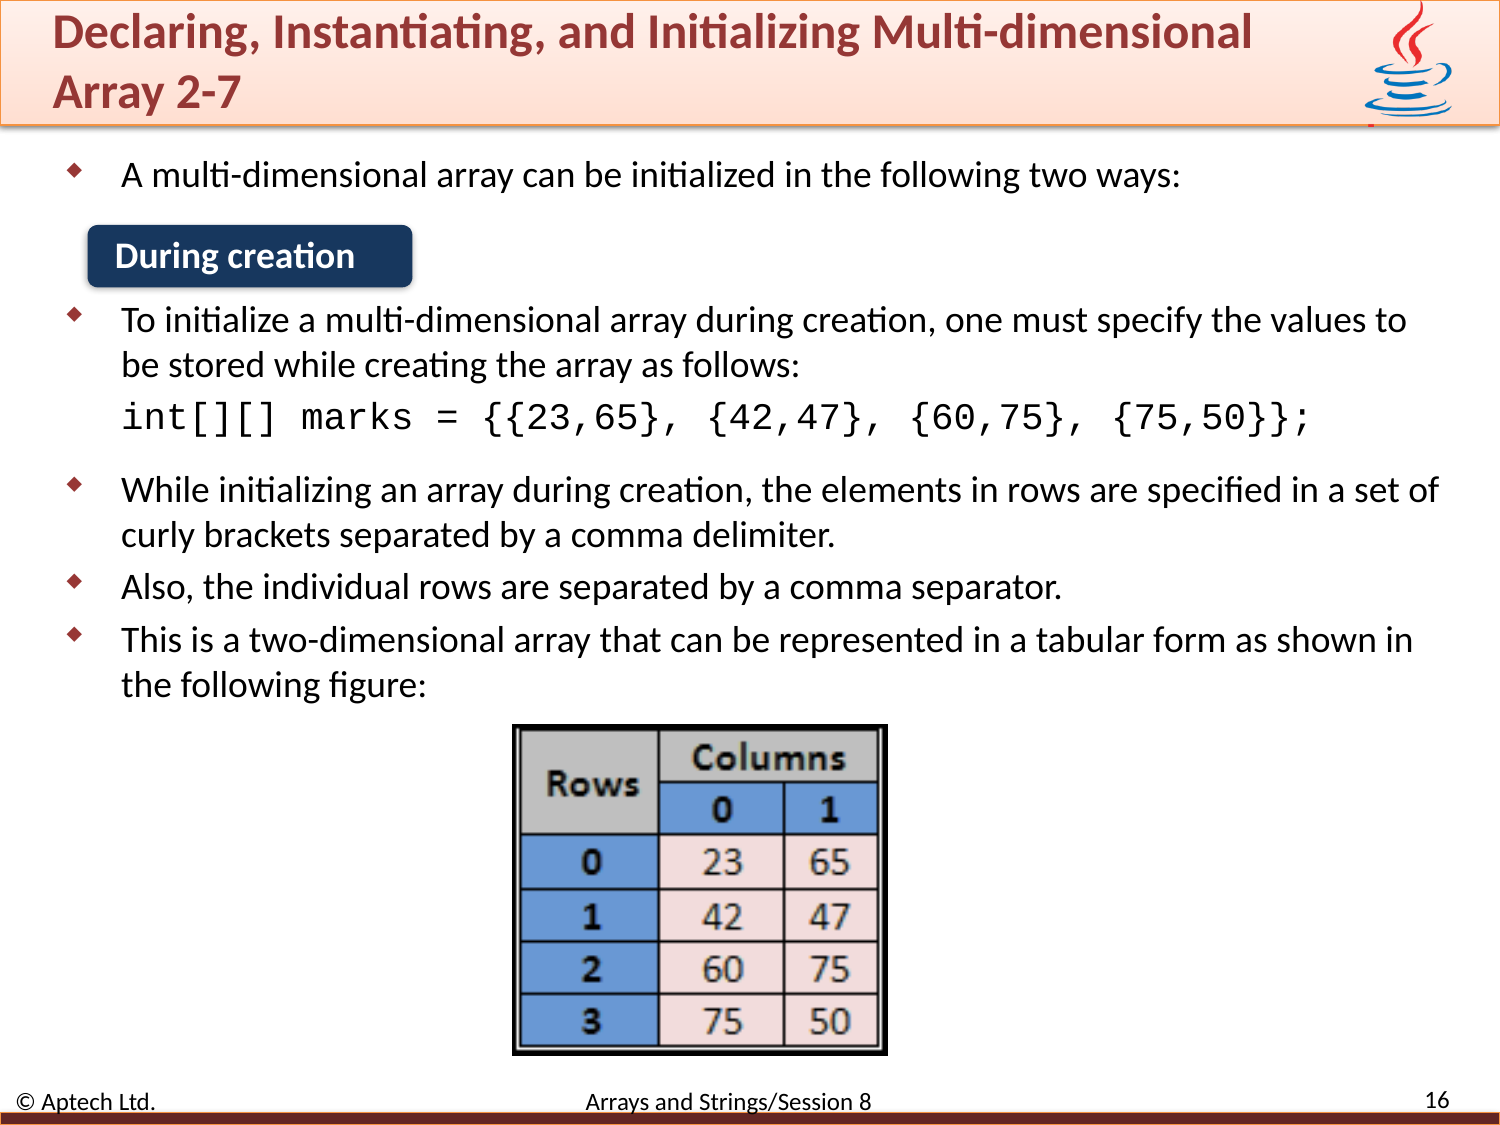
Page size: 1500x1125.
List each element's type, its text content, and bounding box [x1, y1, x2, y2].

title Declaring, Instantiating, and Initializing Multi-dimensional Array 2-7 [37, 24, 1288, 93]
text_box While initializing an array during creation, the elements in rows are specified in a set of curly brackets separated by a comma delimiter. Also, the individual rows are separated by a comma separator. This is a two-dimensional array that can be represented in a tabular form as shown in the following figure: [49, 457, 1463, 708]
text_box To initialize a multi-dimensional array during creation, one must specify the values to be stored while creating the array as follows: int[][] marks = {{23,65}, {42,47}, {60,75}, {75,50}}; [49, 287, 1463, 457]
slide_number 16 [1337, 1084, 1465, 1113]
text_box A multi-dimensional array can be initialized in the following two ways: [49, 142, 1463, 213]
footer © Aptech Ltd. Arrays and Strings/Session 8 [0, 1087, 1325, 1113]
picture [1362, 0, 1454, 127]
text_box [87, 224, 413, 288]
picture [512, 724, 888, 1056]
